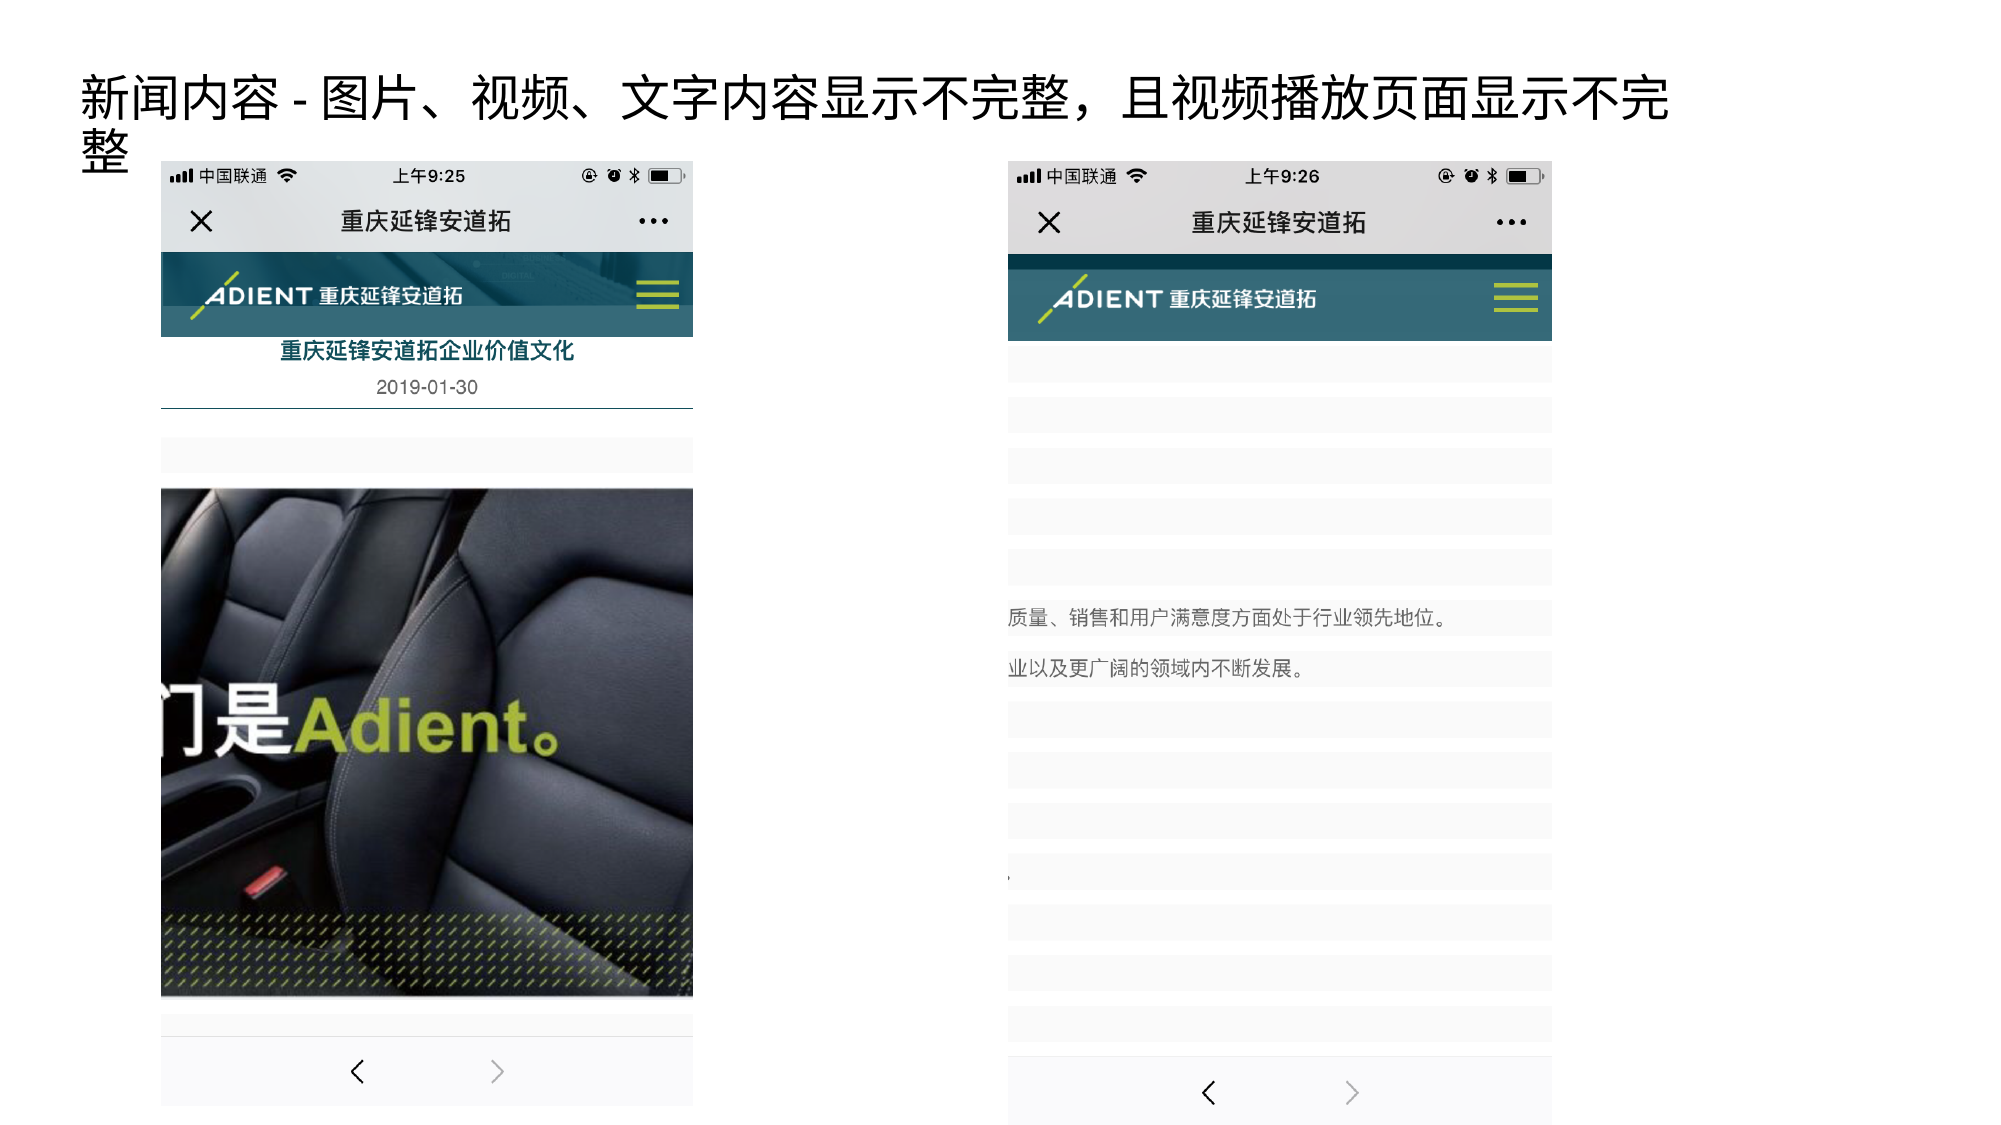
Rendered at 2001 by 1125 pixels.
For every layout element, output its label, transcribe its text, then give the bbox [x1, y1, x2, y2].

picture [161, 161, 693, 1107]
picture [1008, 161, 1552, 253]
picture [1008, 270, 1552, 1125]
title 新闻内容-图片、视频、文字内容显示不完整，且视频播放页面显示不完整 [65, 25, 1733, 229]
